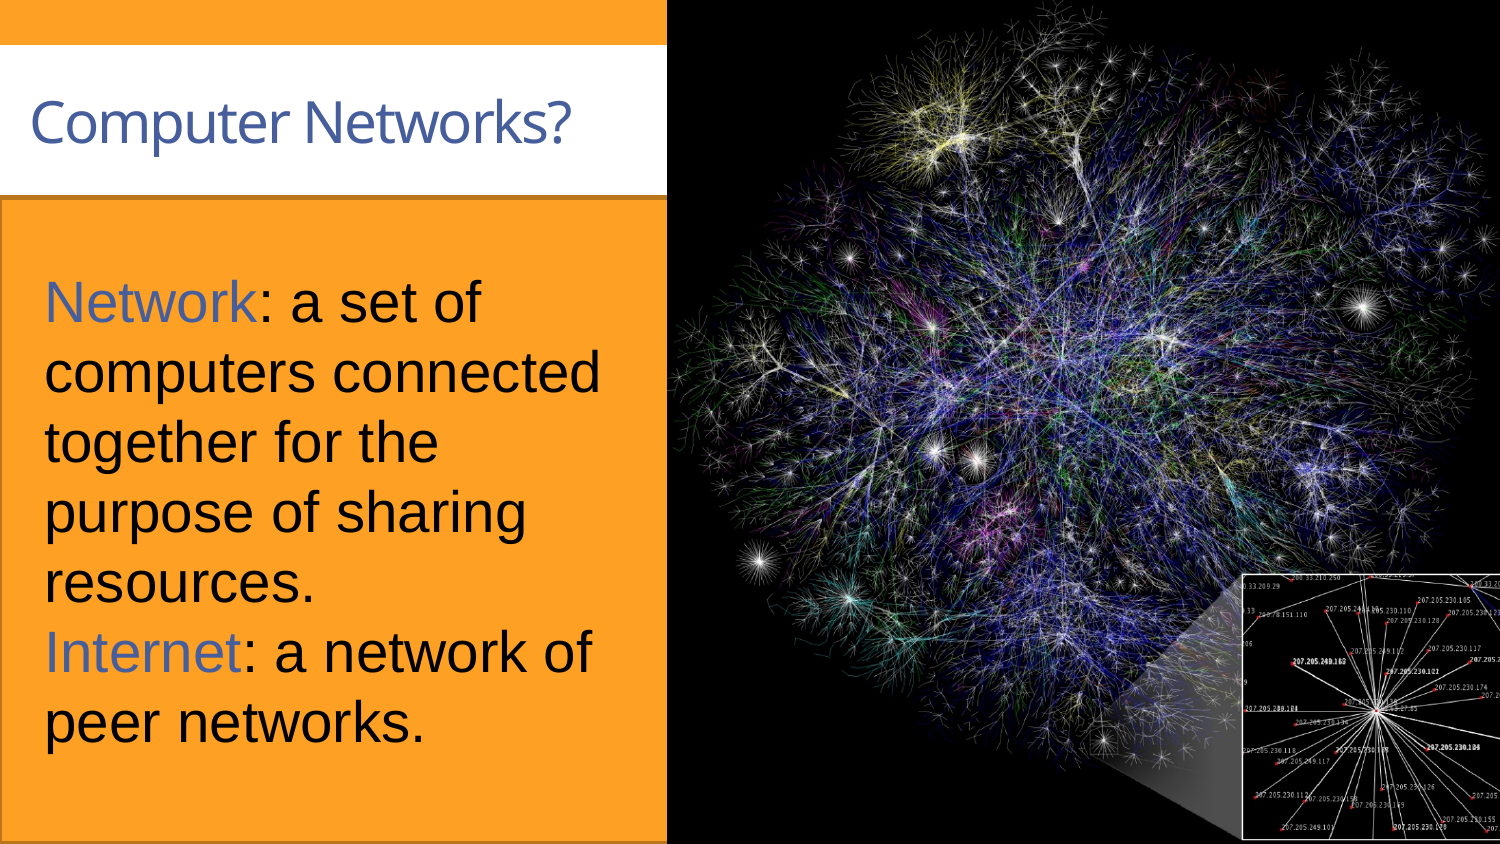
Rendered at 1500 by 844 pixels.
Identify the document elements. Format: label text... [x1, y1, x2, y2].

text_box Network: a set of computers connected together for the purpose of sharing resources. Internet: a network of peer networks. [29, 256, 632, 762]
picture [666, 0, 1500, 844]
title Computer Networks? [14, 55, 597, 186]
text_box [0, 195, 664, 844]
